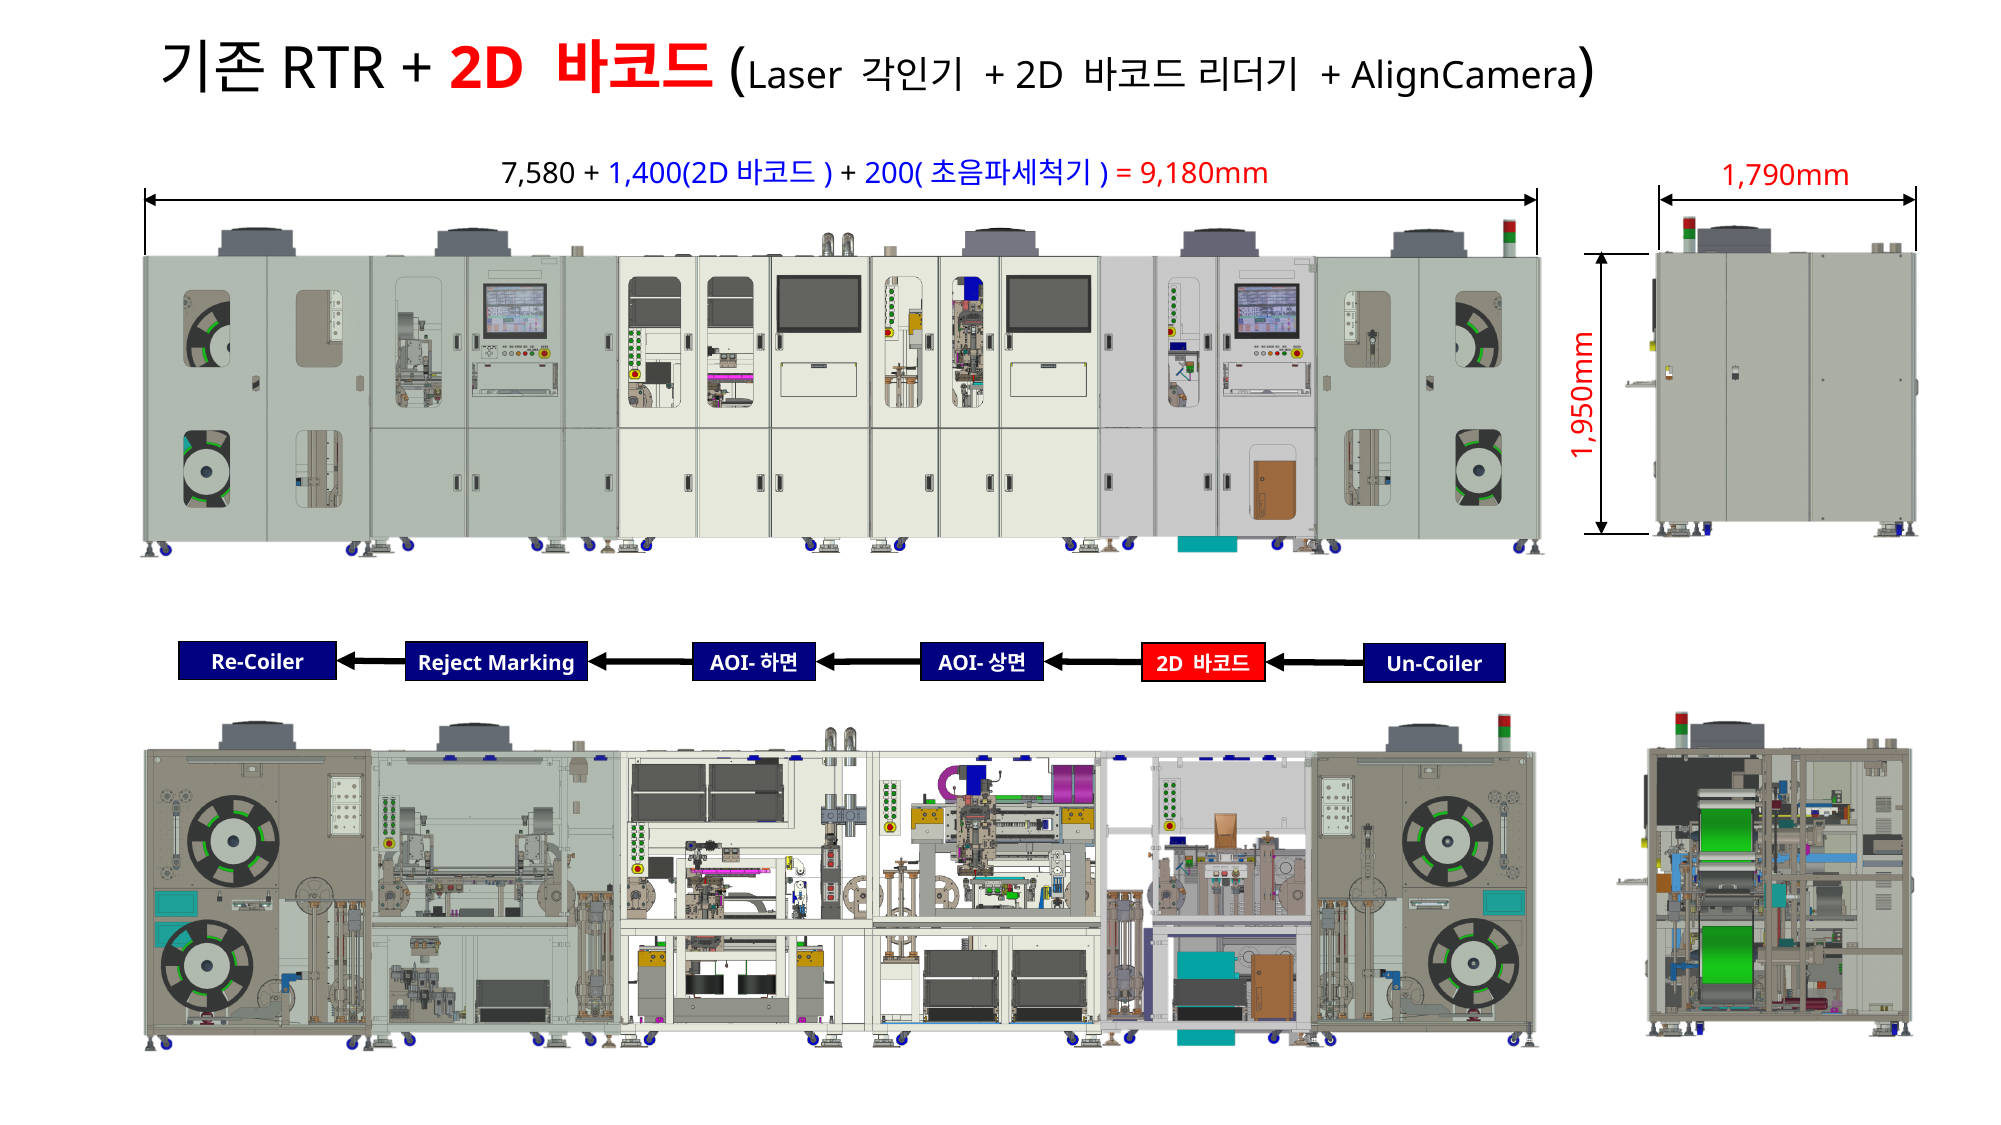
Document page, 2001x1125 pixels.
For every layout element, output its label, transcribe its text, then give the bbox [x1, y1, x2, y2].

picture [123, 700, 1553, 1068]
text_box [1555, 149, 1933, 545]
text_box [179, 640, 1505, 682]
text_box 7,580 + 1,400(2D바코드) + 200(초음파세척기) = 9,180mm [486, 147, 1315, 197]
title 기존RTR + 2D 바코드(Laser 각인기 + 2D 바코드 리더기 + AlignCamera) [144, 13, 1842, 128]
picture [1605, 702, 1929, 1046]
picture [118, 200, 1557, 568]
